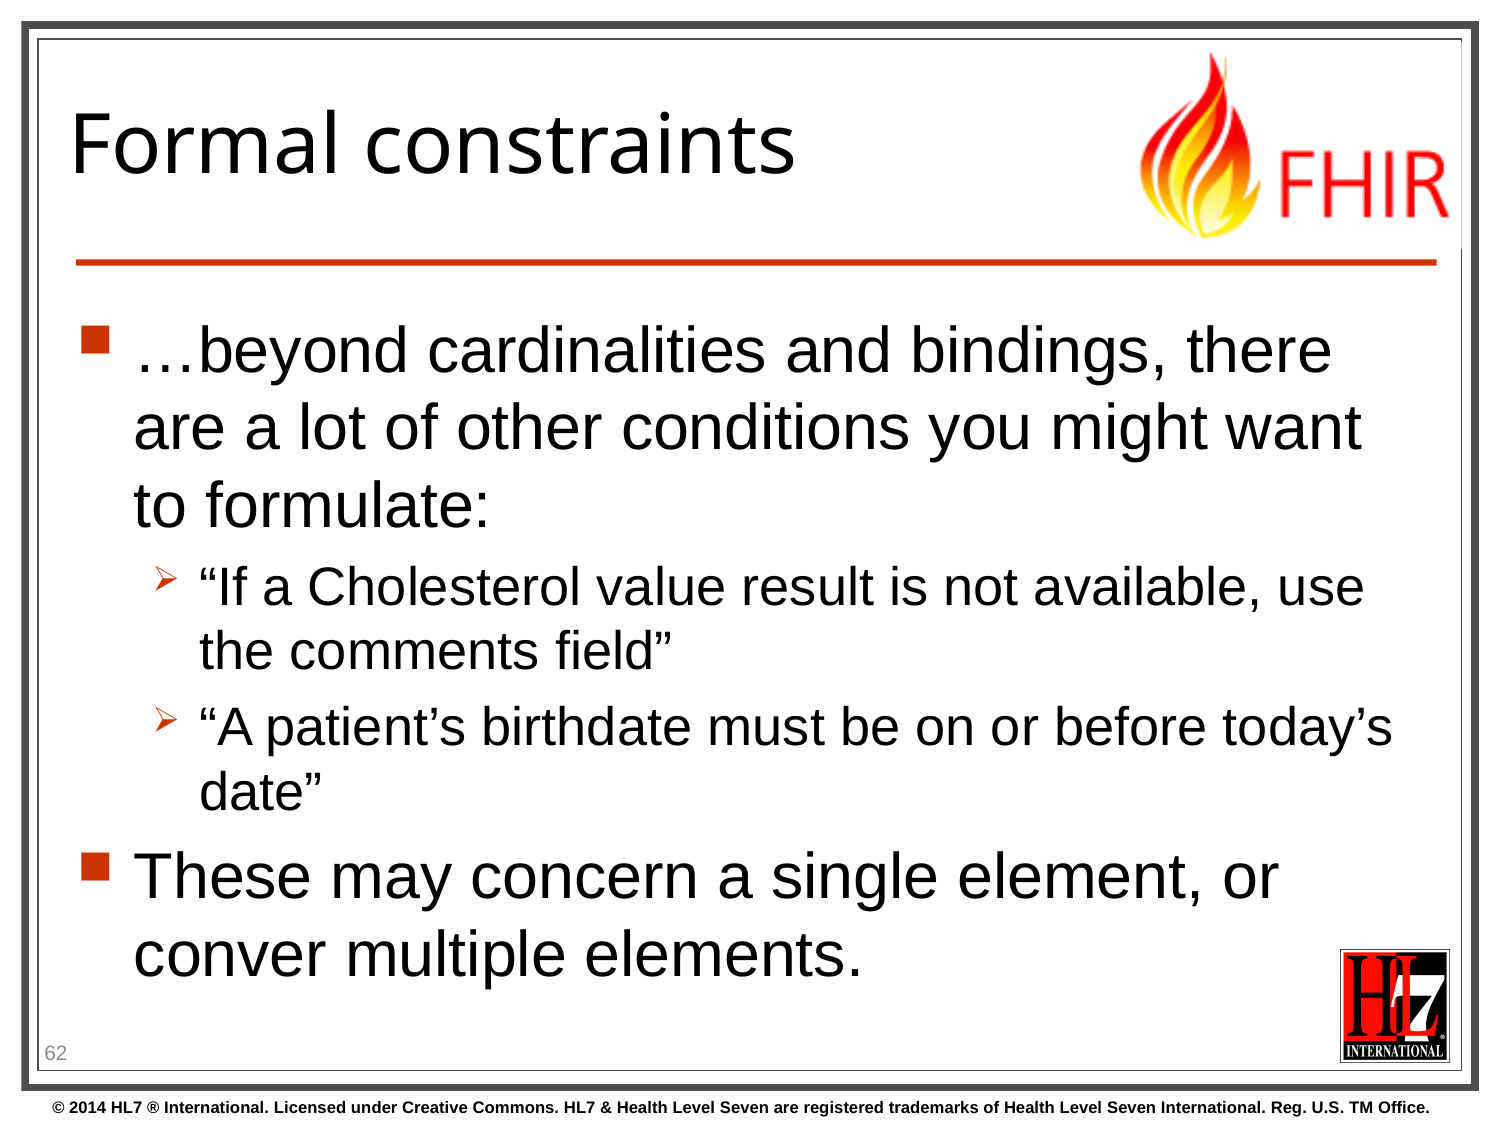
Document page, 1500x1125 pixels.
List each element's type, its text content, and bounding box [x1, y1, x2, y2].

slide_number 62 [29, 1034, 148, 1071]
picture [1128, 42, 1462, 249]
title Formal constraints [53, 54, 1128, 244]
list …beyond cardinalities and bindings, there are a lot of other conditions you might want to formulate: “If a Cholesterol value result is not available, use the comments field” “A patient’s birthdate must be on or before today’s date” These may concern a single element, or conver multiple elements. [62, 299, 1438, 1035]
picture [1340, 949, 1450, 1063]
